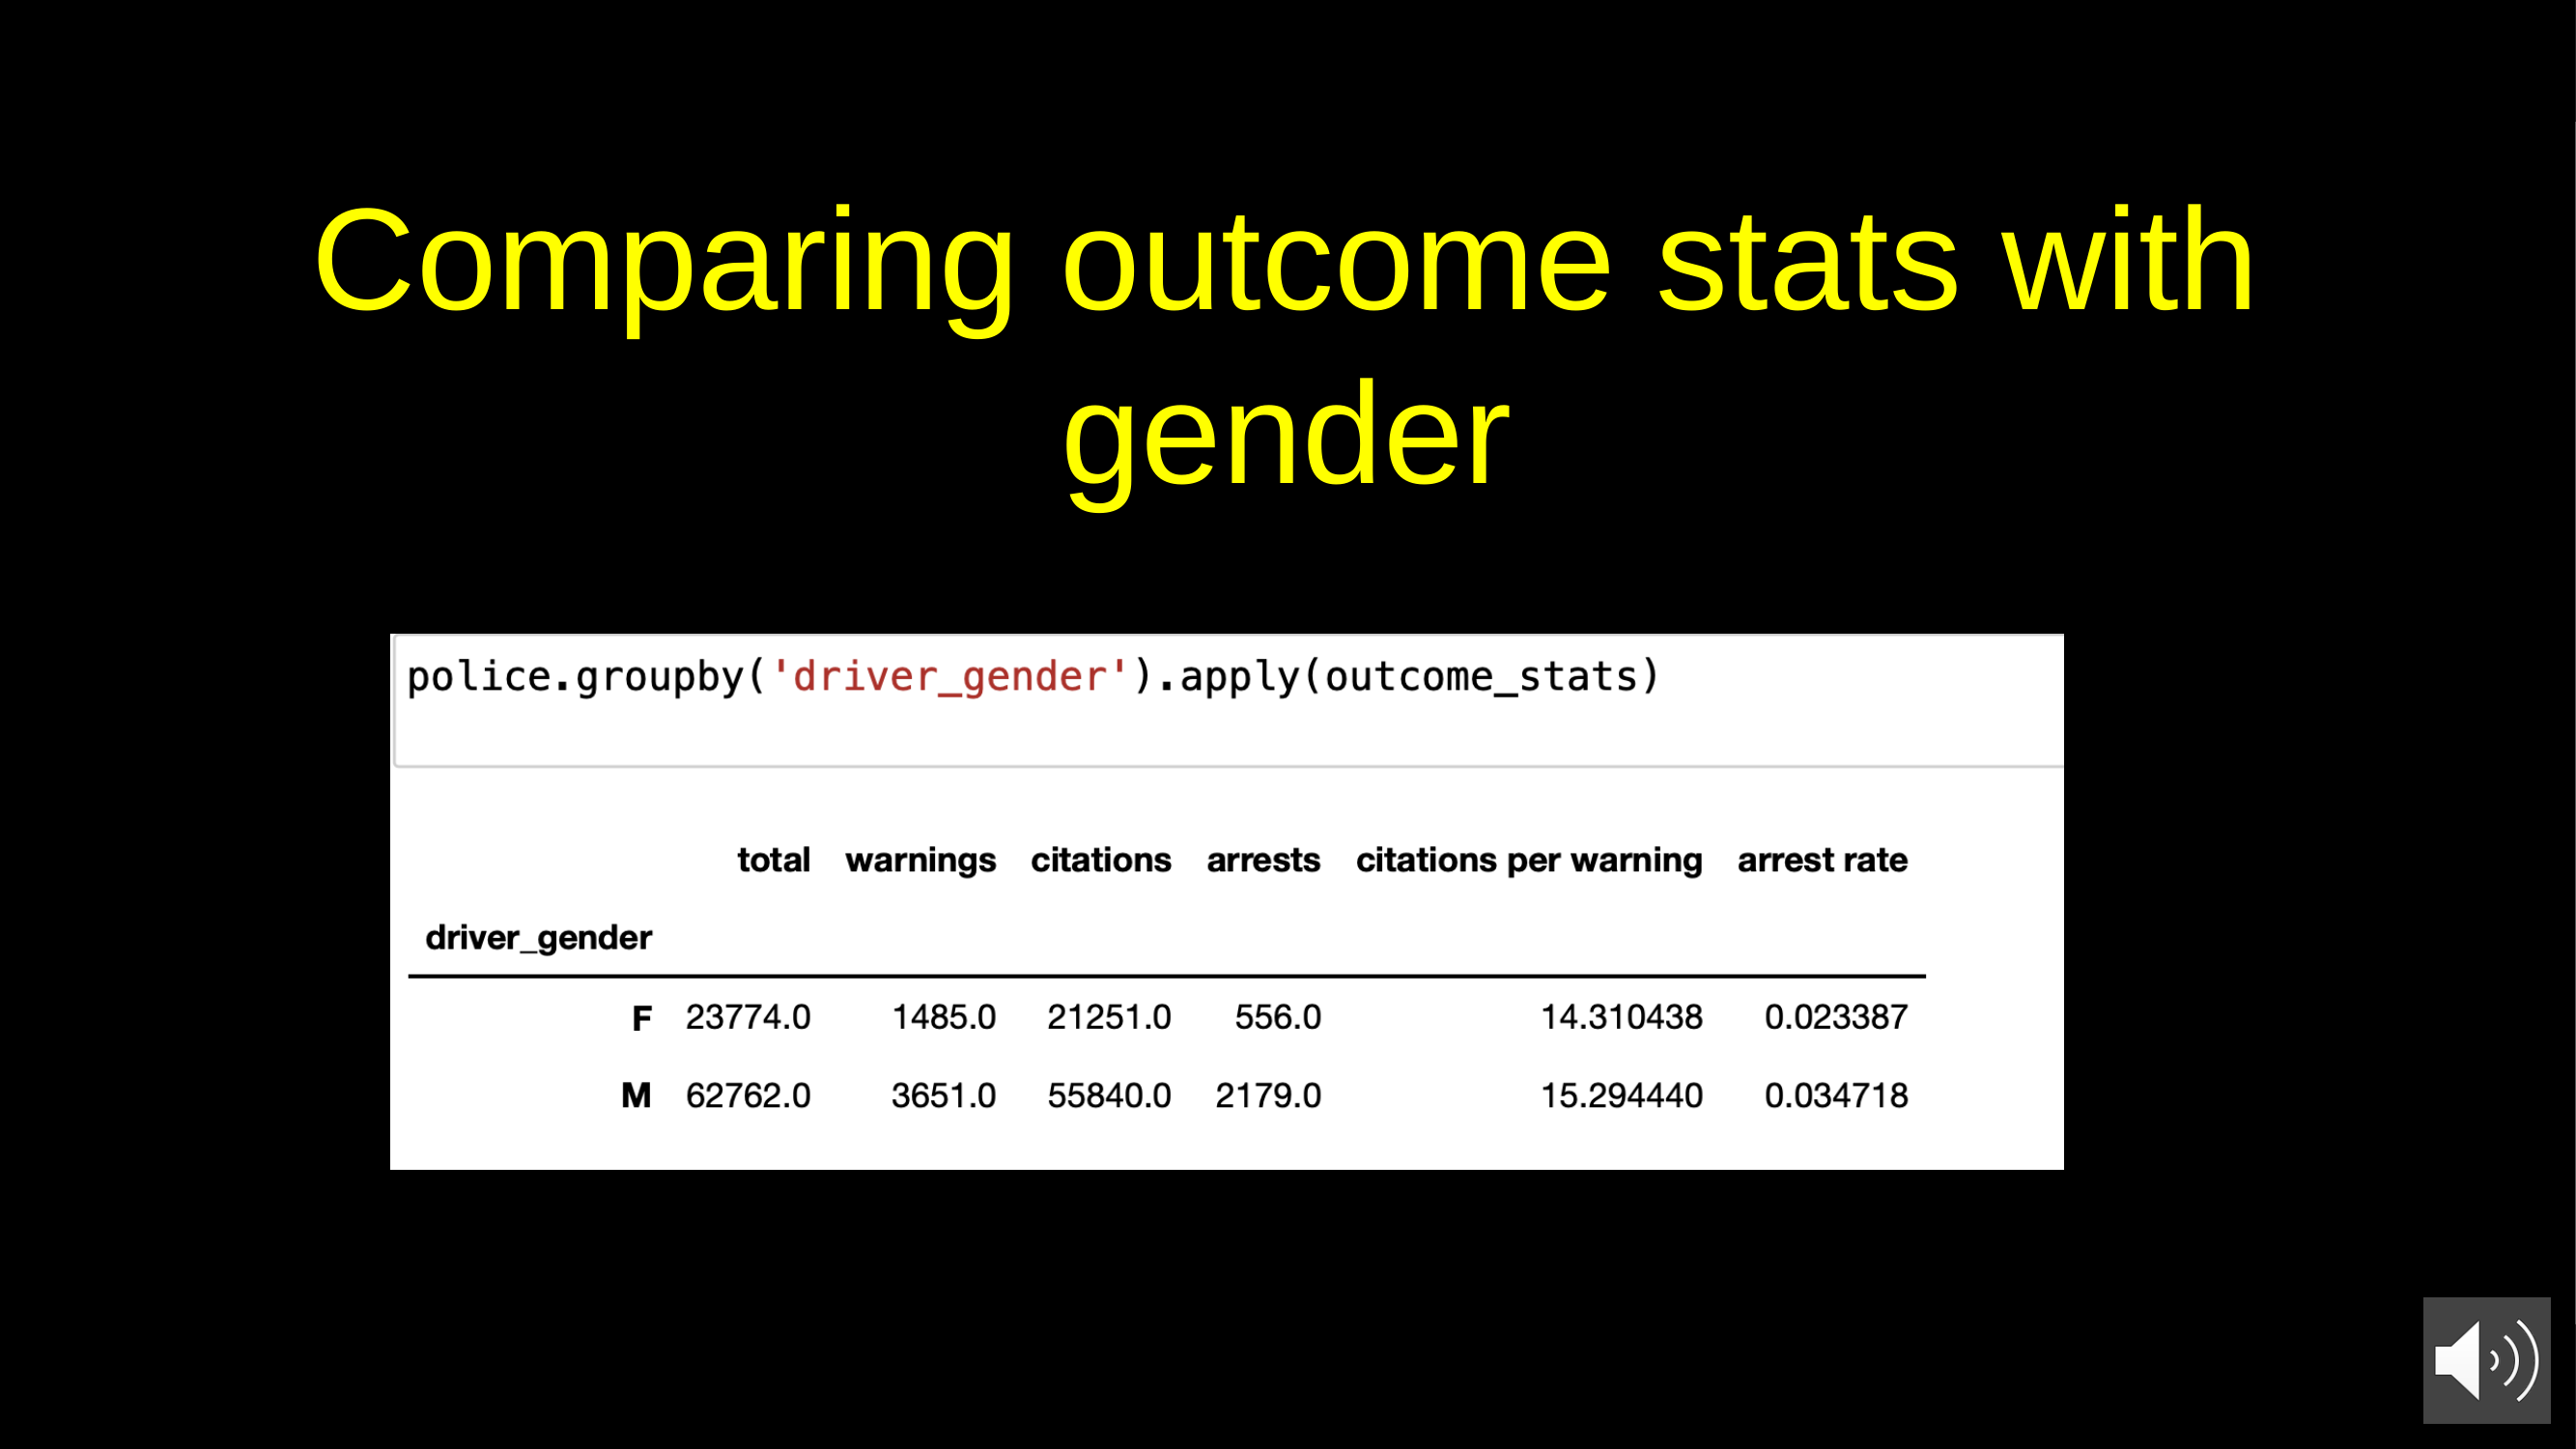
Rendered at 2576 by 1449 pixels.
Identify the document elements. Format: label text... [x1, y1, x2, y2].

picture [390, 634, 2064, 1171]
picture [2421, 1295, 2552, 1426]
title Comparing outcome stats with gender [183, 156, 2391, 522]
